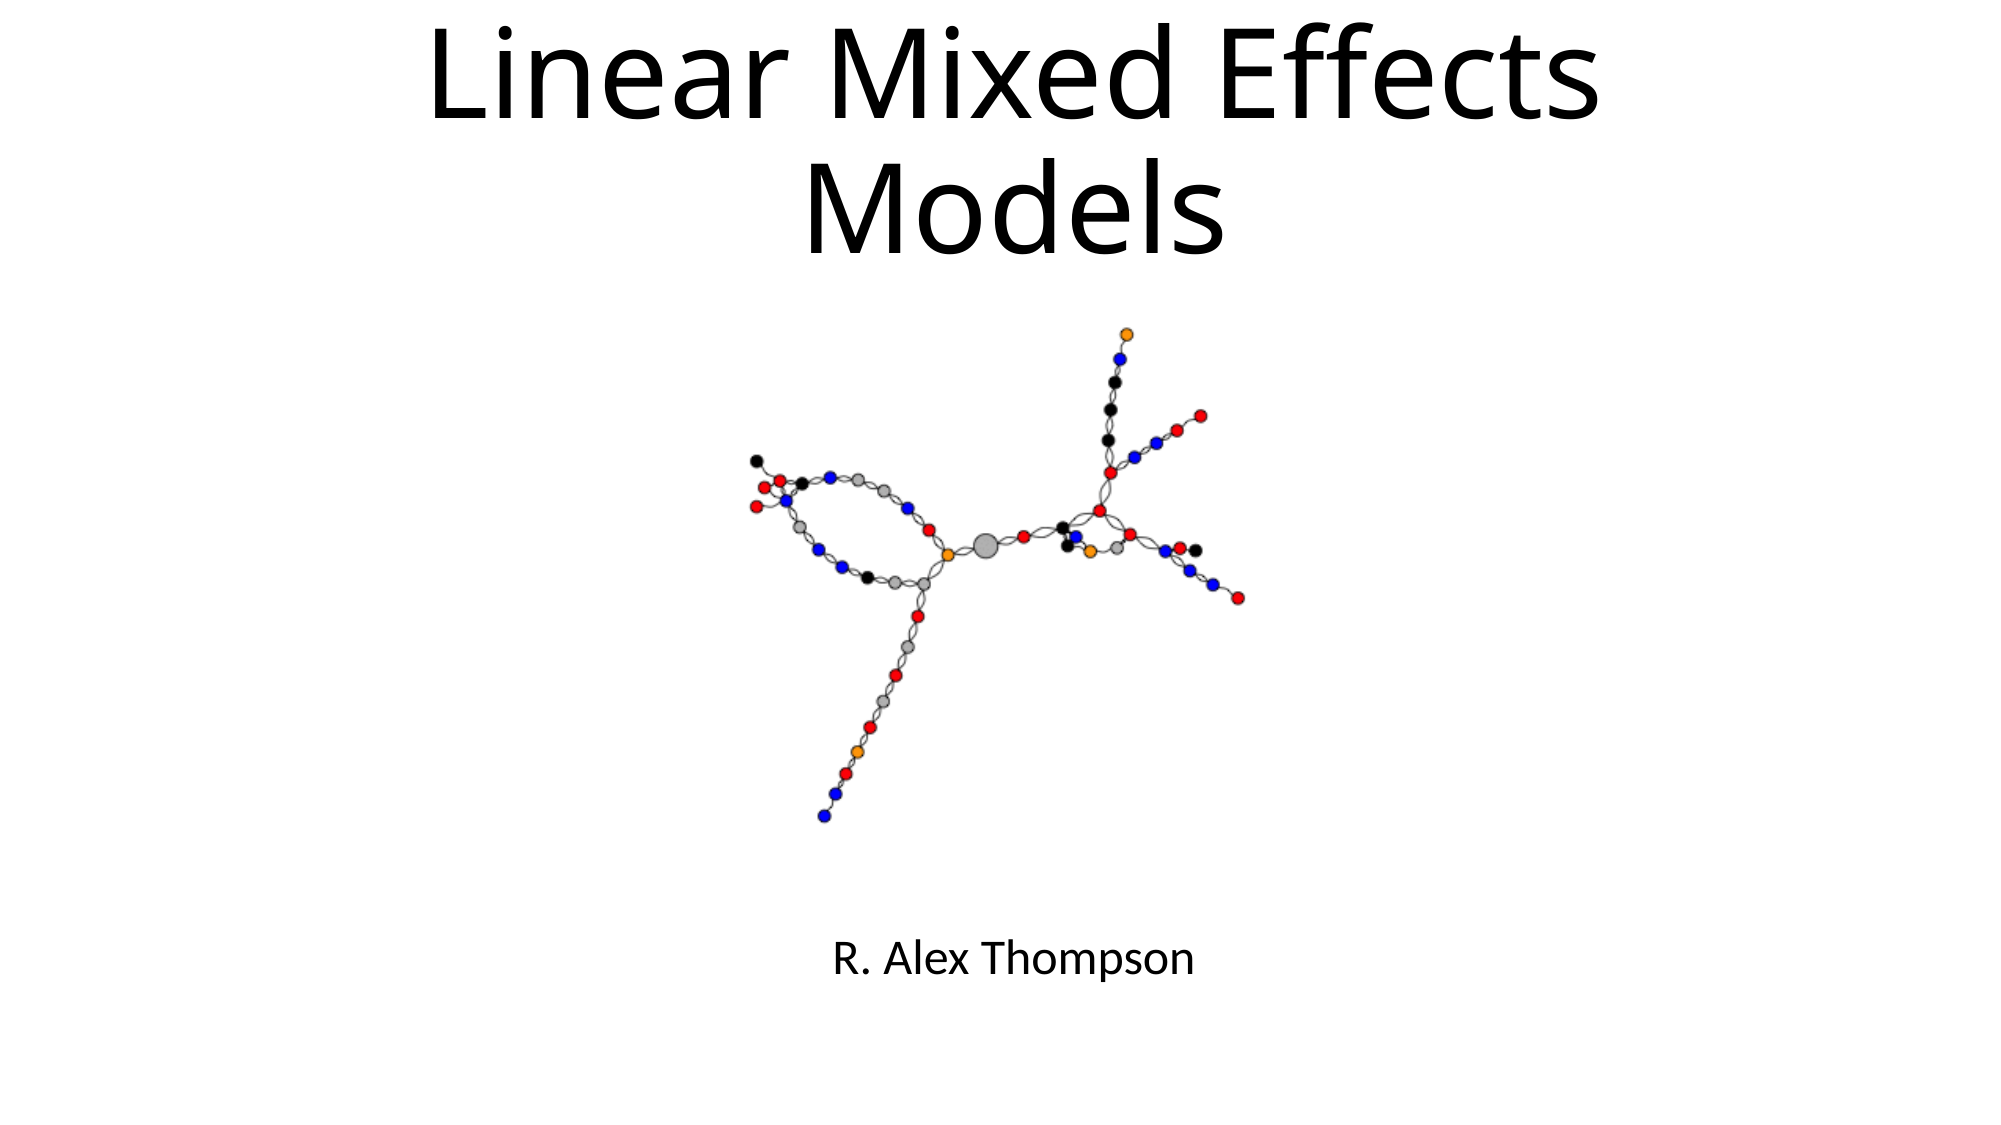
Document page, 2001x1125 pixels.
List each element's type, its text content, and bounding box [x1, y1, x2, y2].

subtitle R. Alex Thompson [264, 924, 1764, 1042]
picture [598, 210, 1352, 964]
title Linear Mixed Effects Models [264, 109, 1764, 288]
